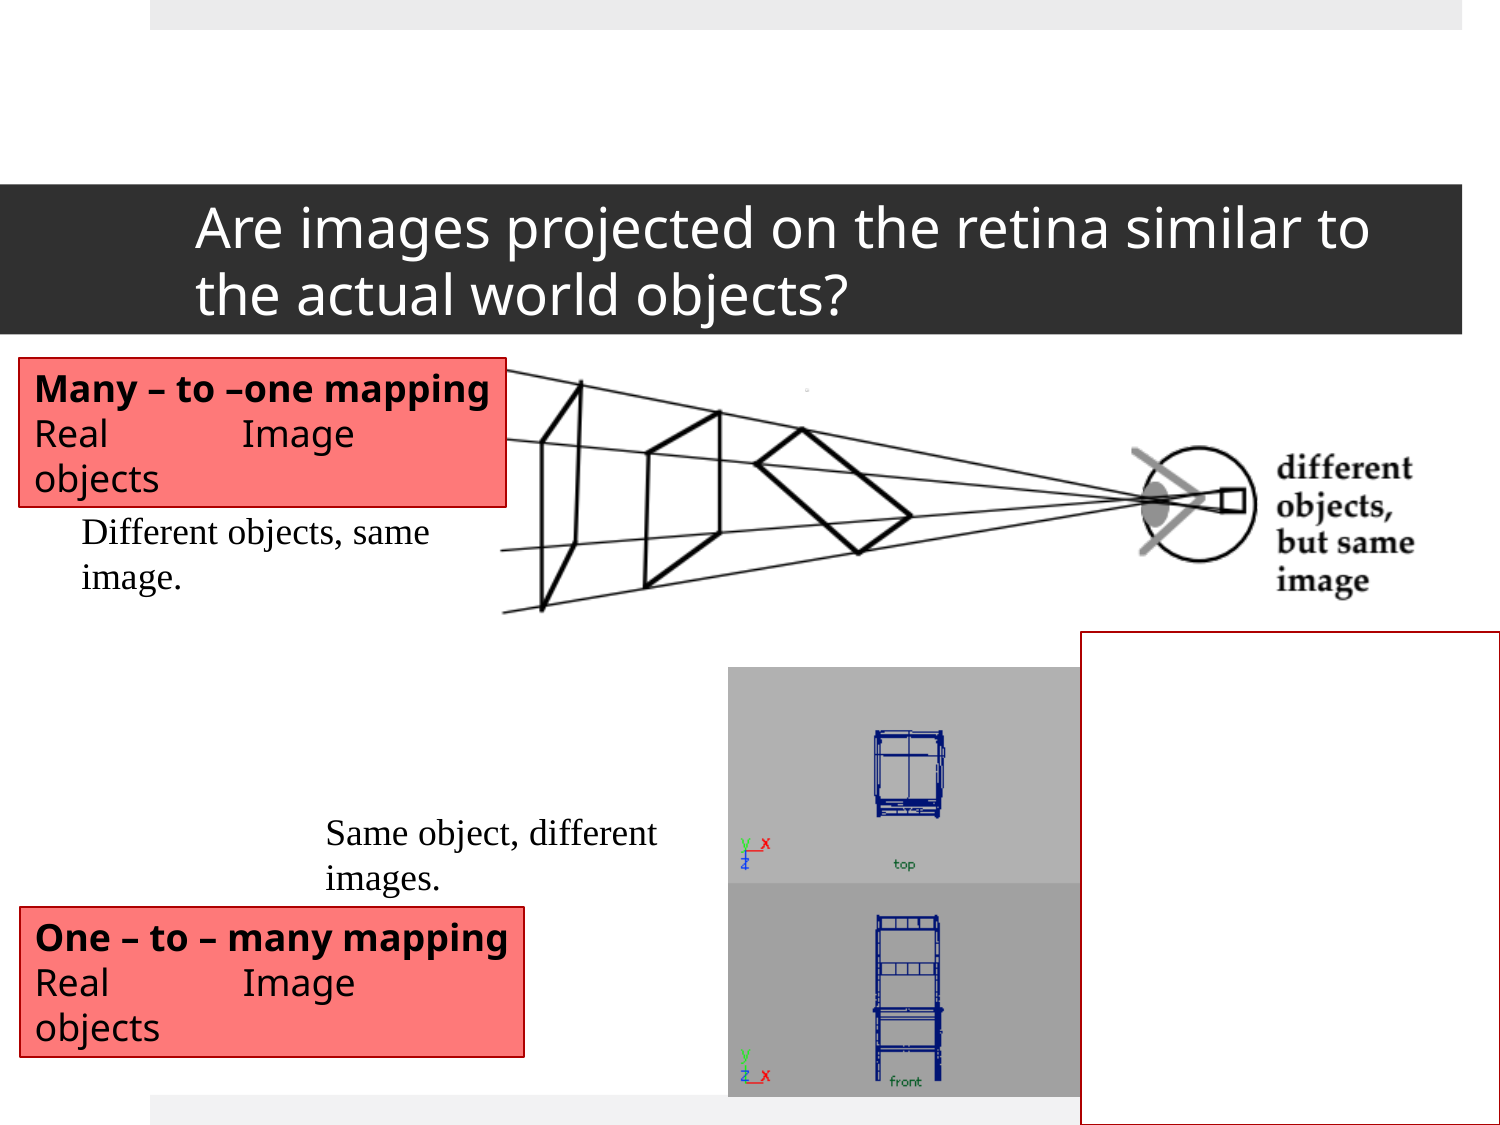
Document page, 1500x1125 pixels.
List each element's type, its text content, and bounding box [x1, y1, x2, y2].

text_box Many – to –one mapping Real Image objects [18, 357, 432, 508]
picture [728, 667, 1447, 1097]
text_box Different objects, same image. [66, 499, 432, 605]
title Are images projected on the retina similar to the actual world objects? [0, 184, 1463, 335]
text_box Same object, different images. [310, 800, 702, 906]
text_box [1080, 631, 1500, 1125]
text_box One – to – many mapping Real Image objects [19, 906, 525, 1058]
picture [432, 326, 1463, 653]
